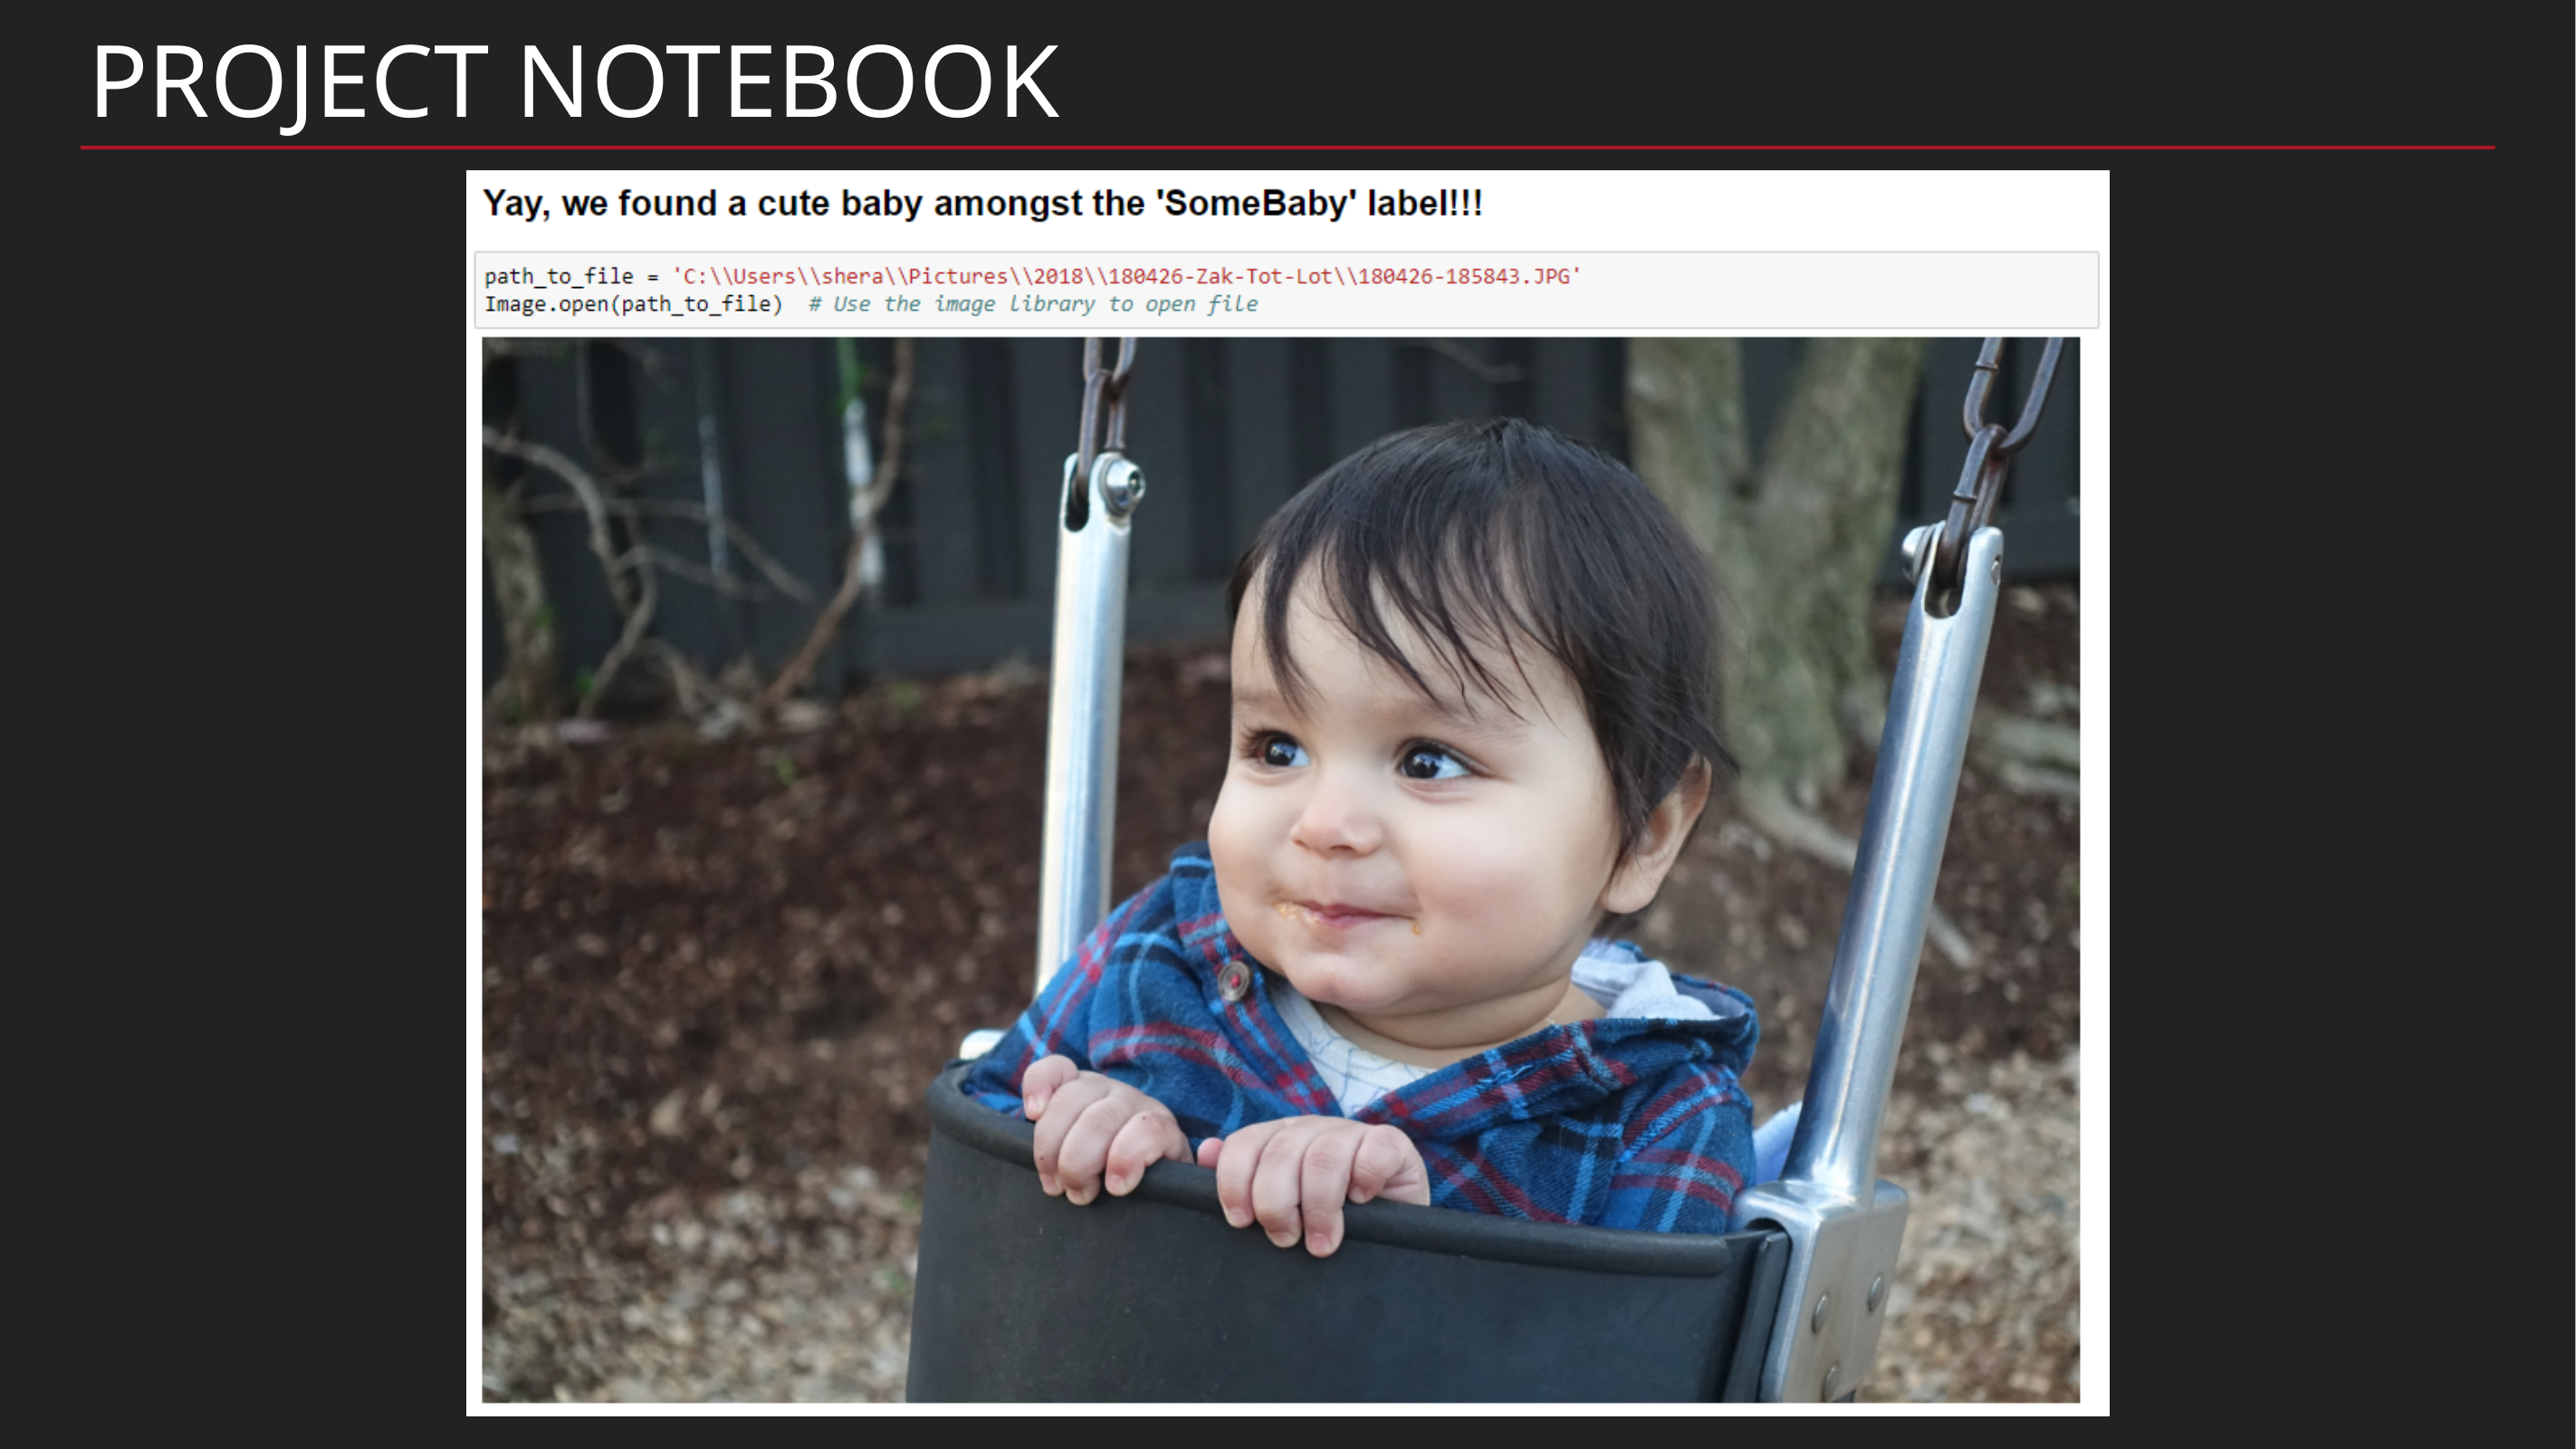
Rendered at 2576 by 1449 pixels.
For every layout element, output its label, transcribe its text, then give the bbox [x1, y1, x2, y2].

picture [466, 169, 2110, 1416]
title Project Notebook [80, 33, 2496, 146]
